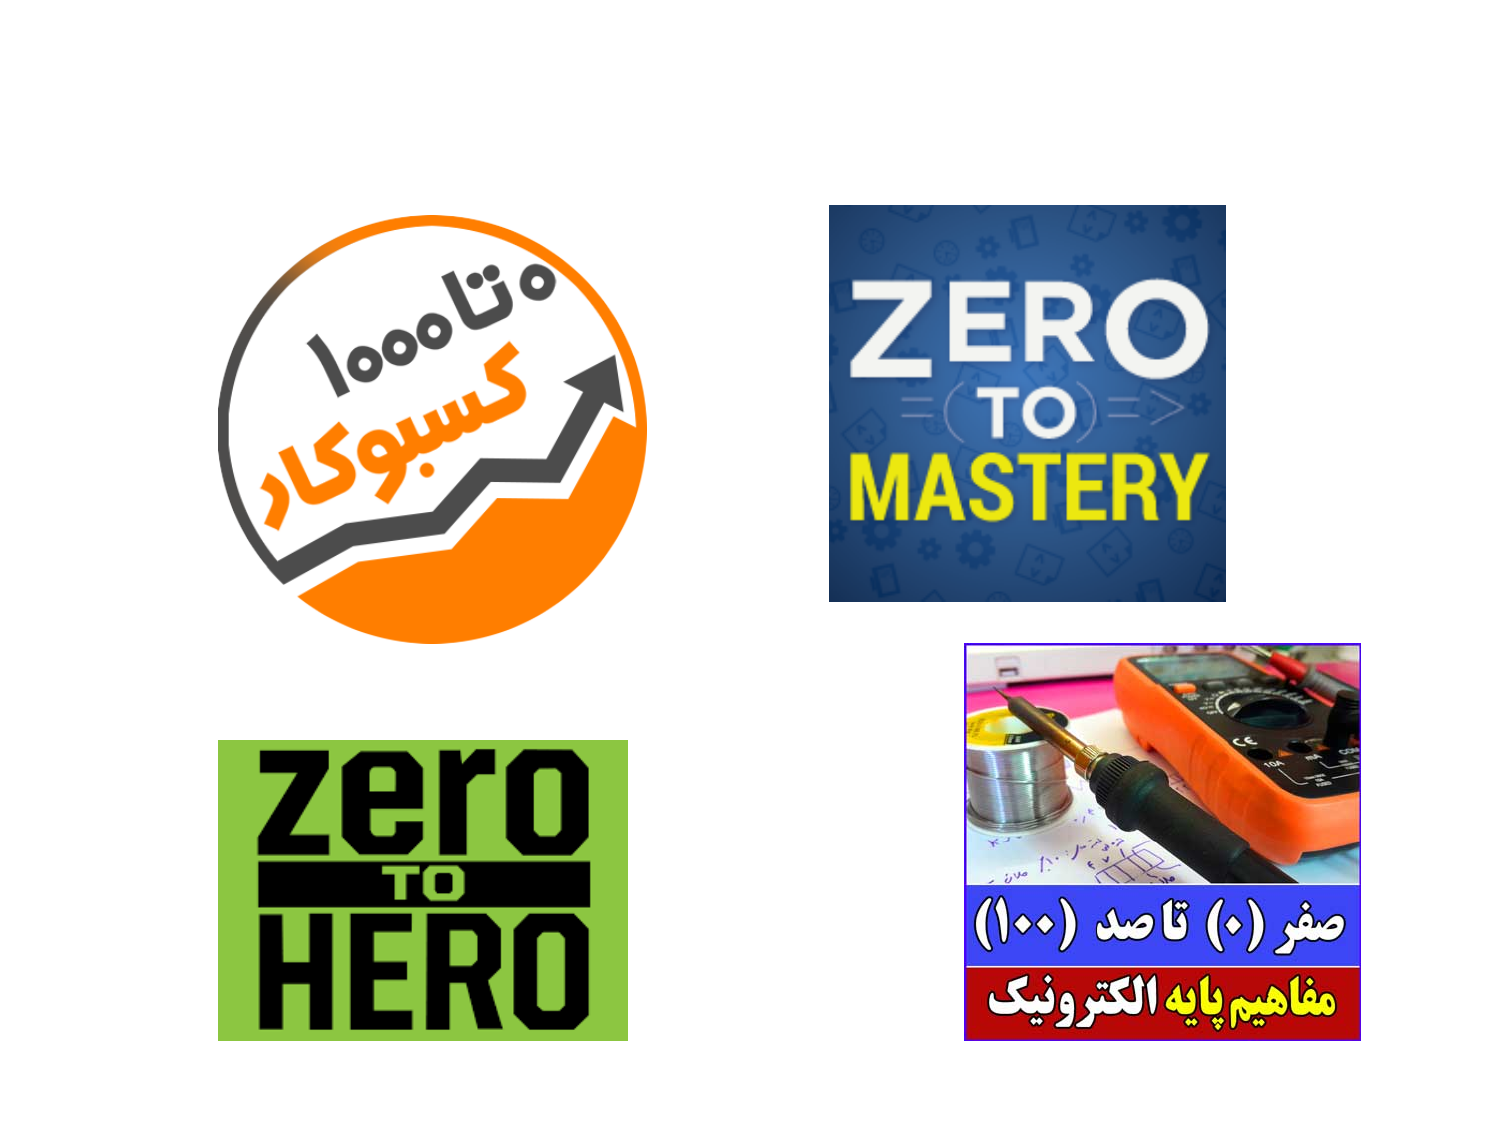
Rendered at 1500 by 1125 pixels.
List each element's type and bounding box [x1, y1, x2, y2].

picture [217, 739, 628, 1041]
picture [963, 643, 1361, 1041]
picture [829, 205, 1227, 602]
picture [217, 215, 647, 645]
